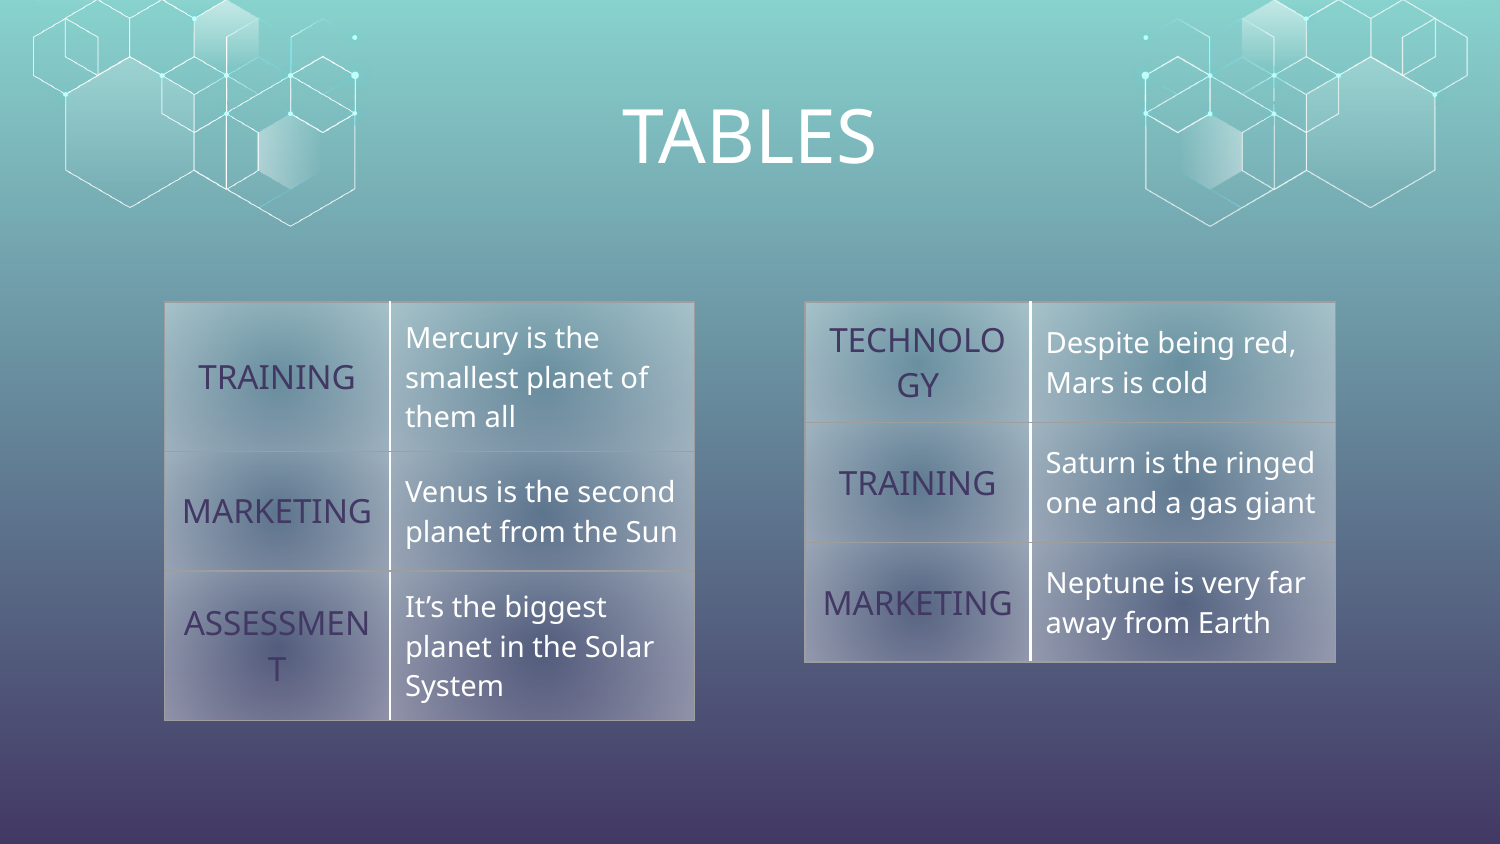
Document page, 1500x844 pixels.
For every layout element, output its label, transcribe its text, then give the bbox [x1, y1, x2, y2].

table_cell Venus is the second planet from the Sun [391, 452, 694, 570]
table_cell It’s the biggest planet in the Solar System [391, 572, 694, 720]
table_cell Saturn is the ringed one and a gas giant [1032, 423, 1335, 542]
table_cell Neptune is very far away from Earth [1032, 543, 1335, 661]
picture [1123, 0, 1500, 227]
table_header Despite being red, Mars is cold [1032, 303, 1335, 422]
table_cell MARKETING [806, 543, 1029, 661]
table_cell TRAINING [806, 423, 1029, 542]
table_cell ASSESSMENT [165, 572, 389, 720]
table_cell MARKETING [165, 452, 389, 570]
picture [0, 0, 378, 227]
table_header TRAINING [165, 303, 389, 451]
title TABLES [75, 73, 1426, 184]
table_header Mercury is the smallest planet of them all [391, 303, 694, 451]
table_header TECHNOLOGY [806, 303, 1029, 422]
